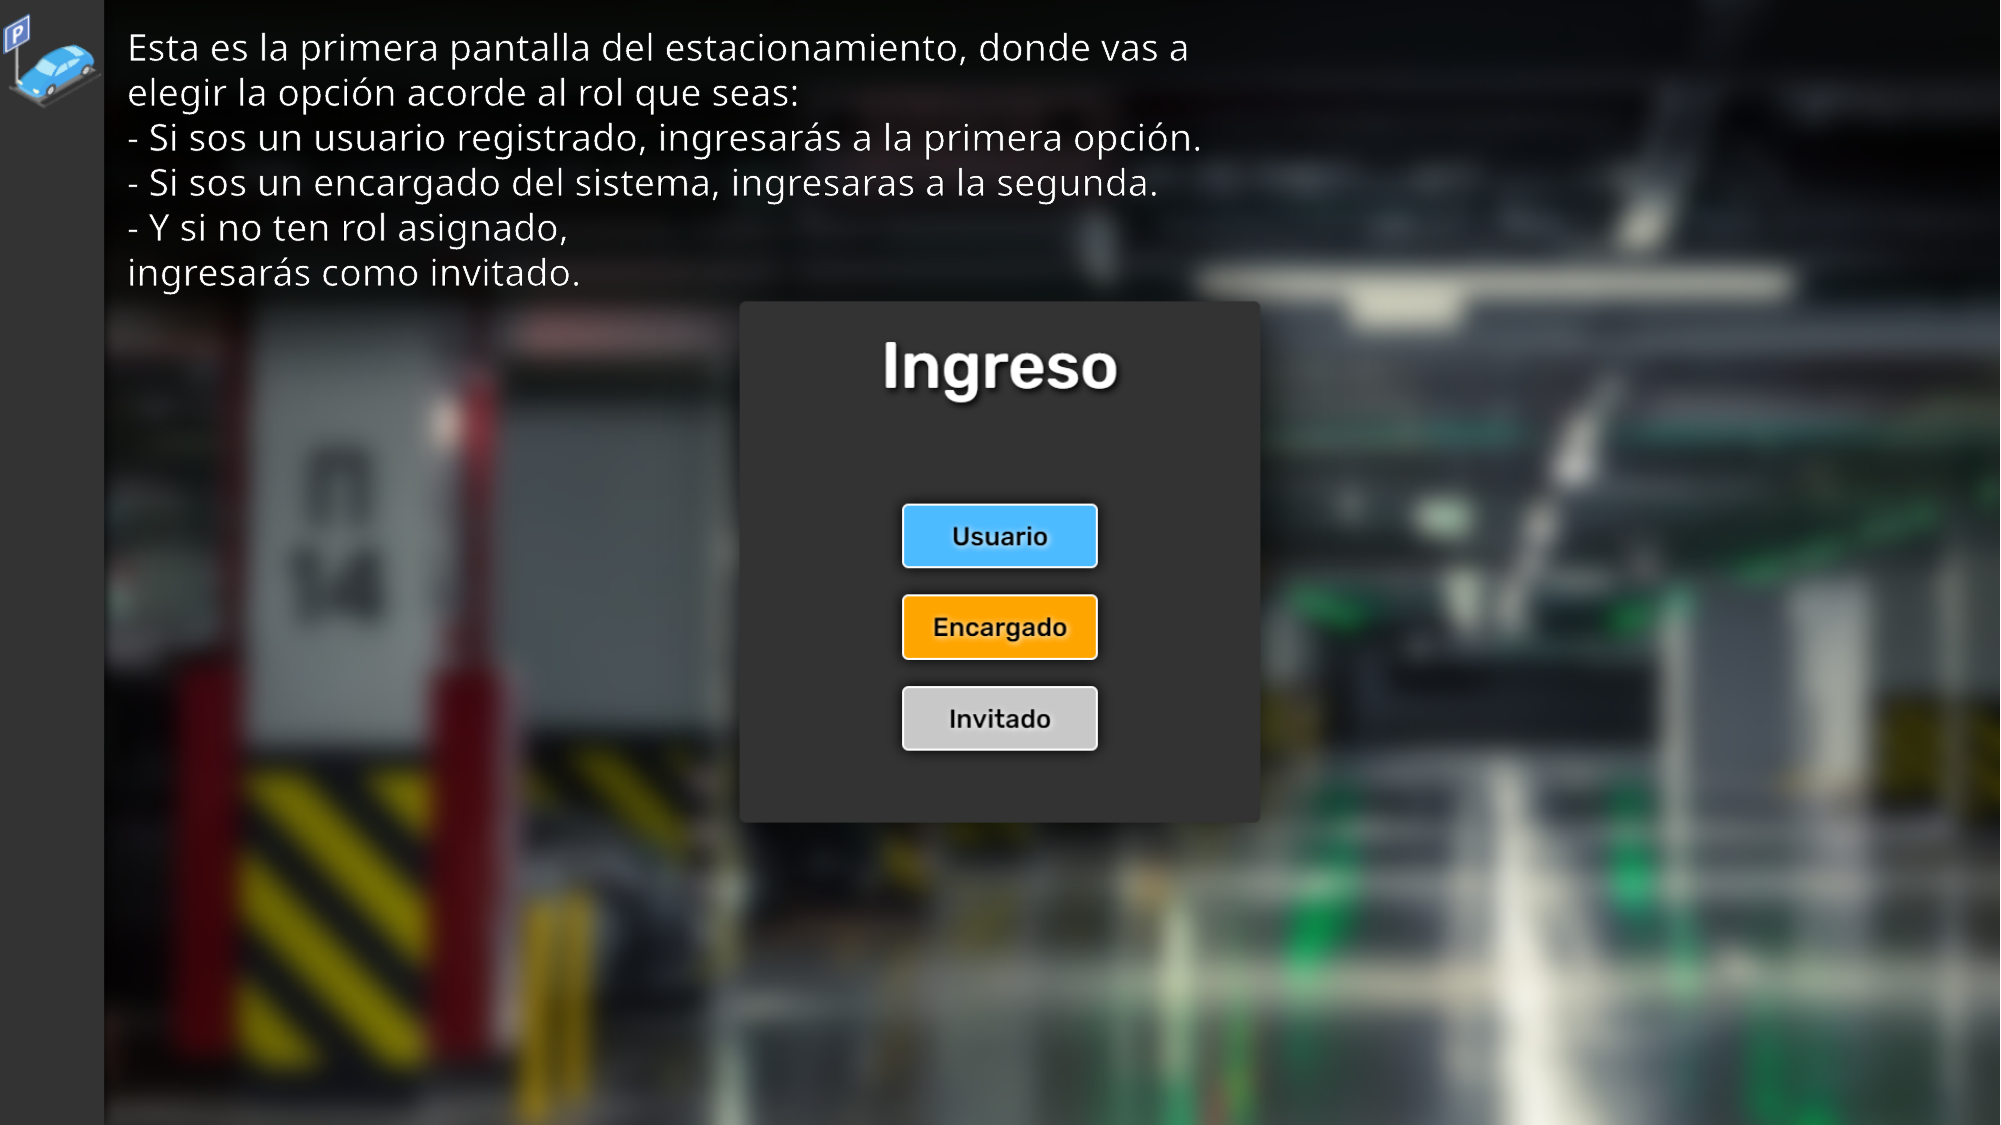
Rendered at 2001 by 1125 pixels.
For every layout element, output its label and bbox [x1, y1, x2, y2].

list [0, 0, 2000, 1125]
